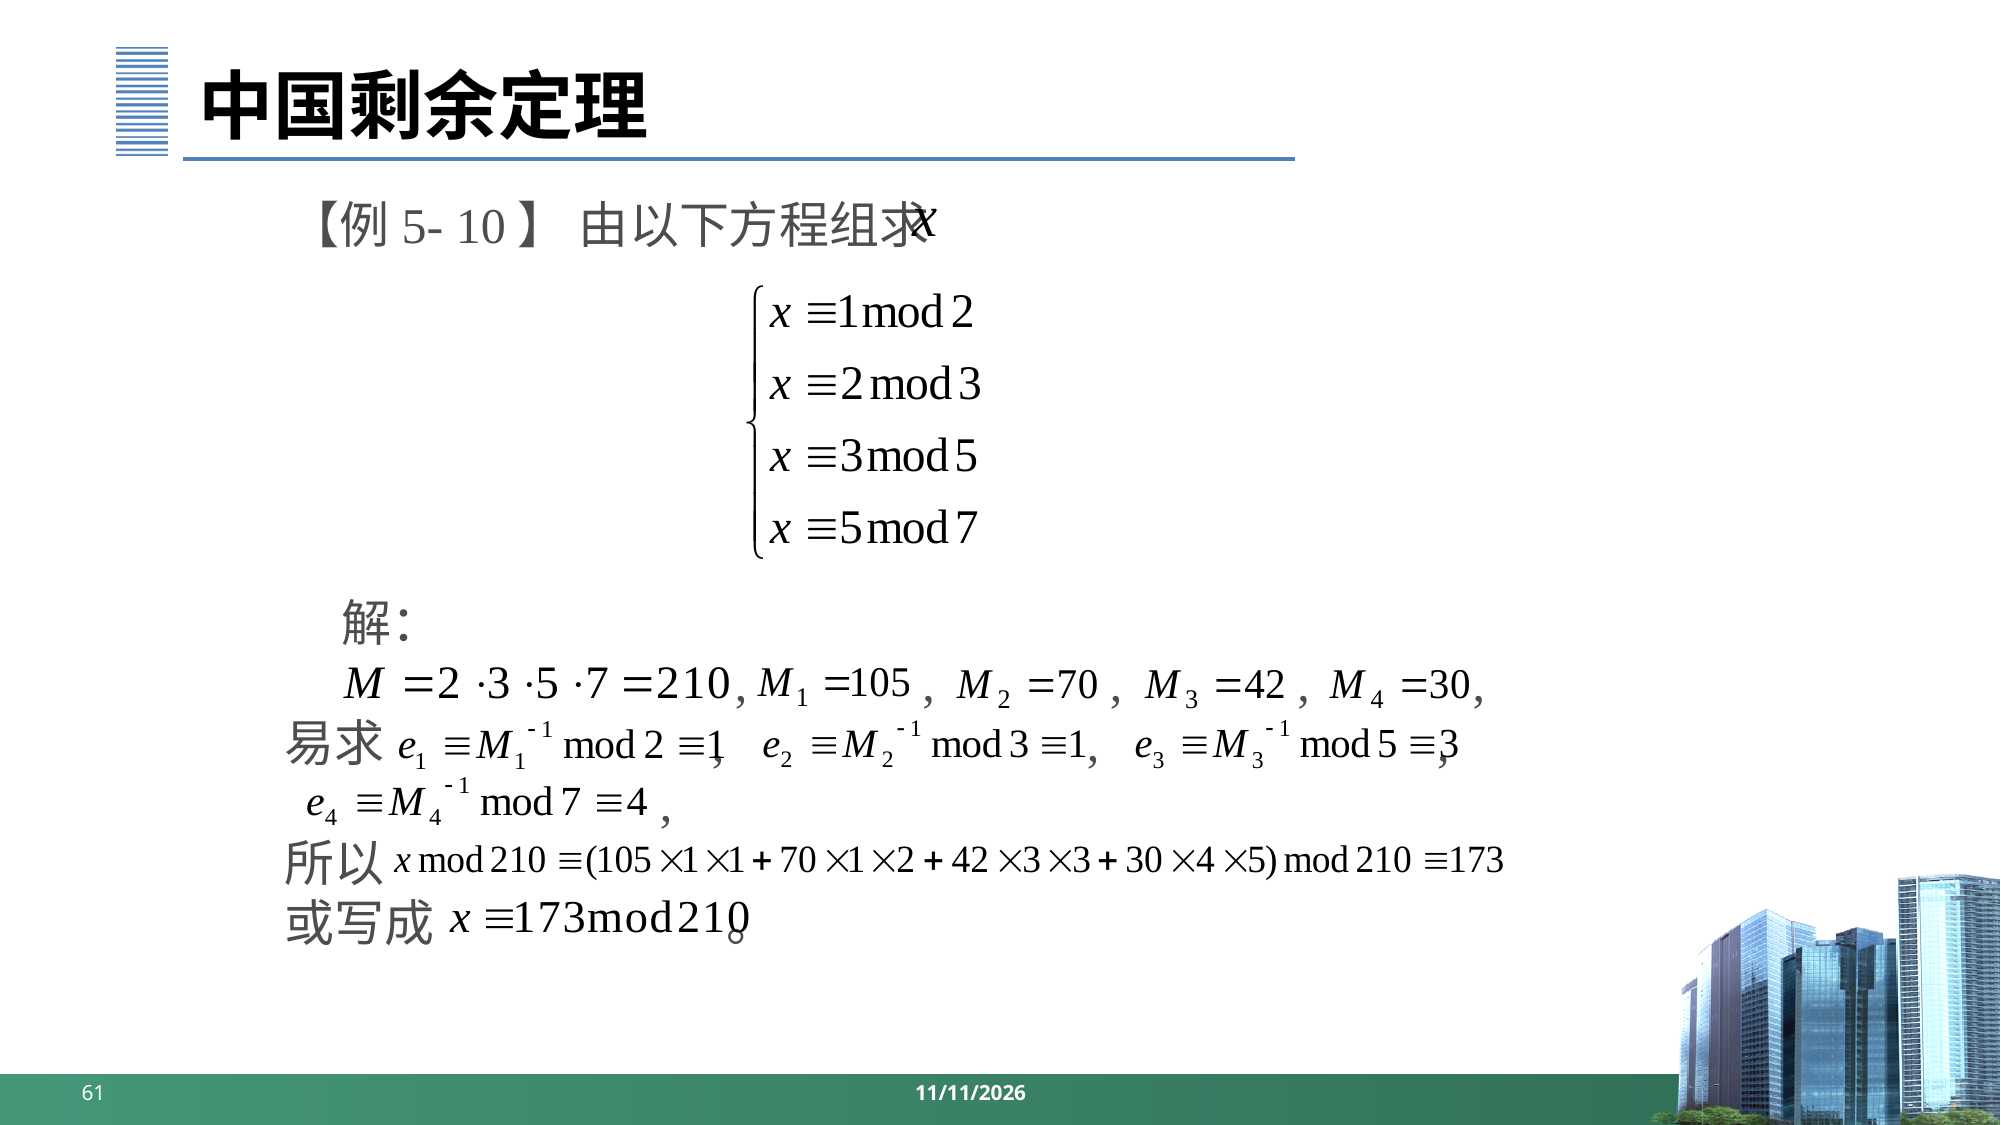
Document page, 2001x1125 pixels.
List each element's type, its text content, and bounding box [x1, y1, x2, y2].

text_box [334, 655, 734, 711]
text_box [440, 890, 757, 945]
title 中国剩余定理 [183, 57, 1767, 150]
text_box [386, 836, 1511, 889]
text_box 解： , , , , , 易求 , , , , 所以 或写成 。 [270, 583, 1516, 959]
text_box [900, 196, 949, 252]
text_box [949, 655, 1107, 718]
picture [116, 47, 169, 156]
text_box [750, 653, 919, 716]
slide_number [900, 1072, 1367, 1113]
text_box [391, 710, 731, 777]
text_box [1128, 709, 1465, 779]
text_box 【例5- 10】 由以下方程组求 [274, 185, 1478, 261]
picture [735, 277, 990, 568]
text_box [756, 709, 1094, 774]
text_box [299, 766, 655, 833]
slide_number 61 [66, 1072, 184, 1113]
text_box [1137, 655, 1292, 708]
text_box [1322, 655, 1480, 718]
